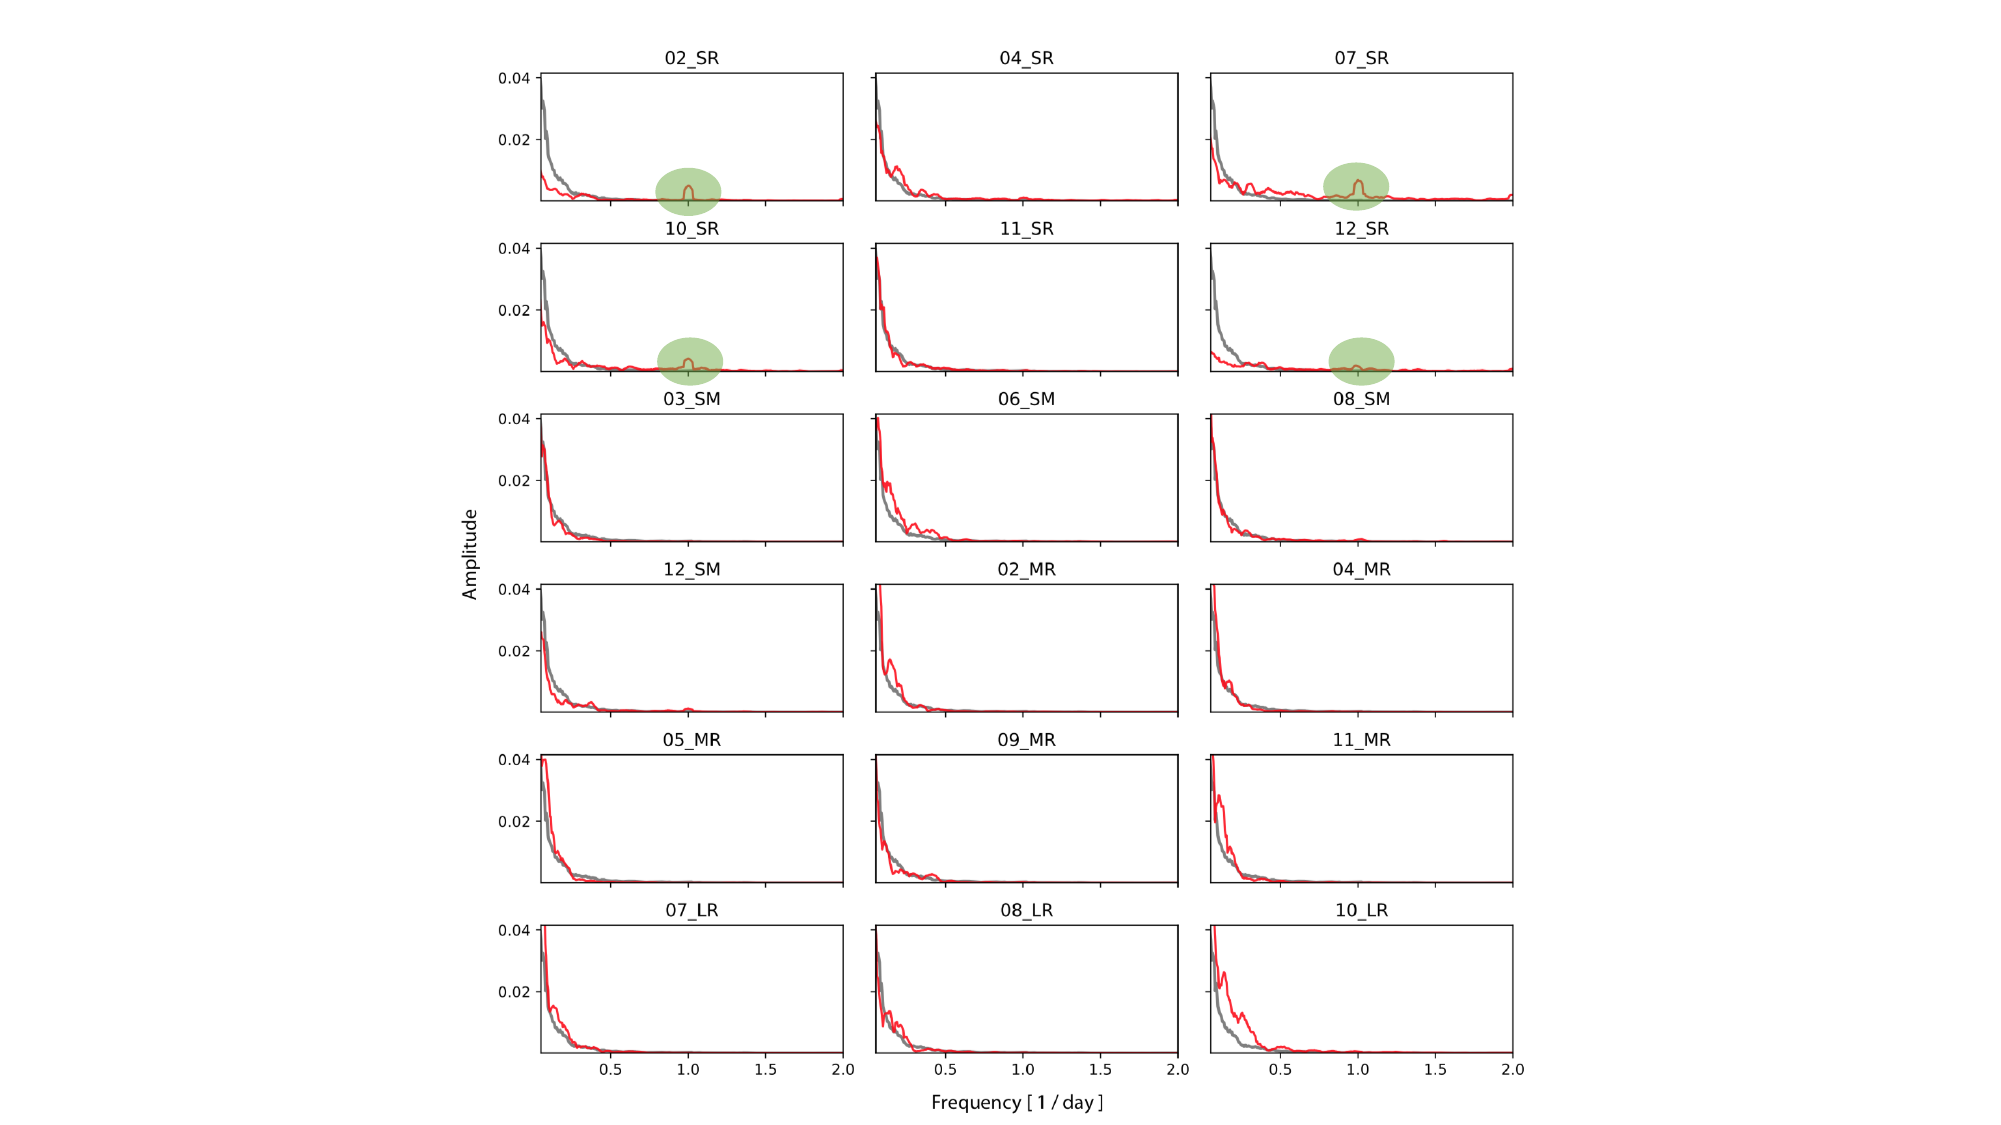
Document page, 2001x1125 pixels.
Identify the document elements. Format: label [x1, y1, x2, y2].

picture [439, 0, 1561, 1125]
